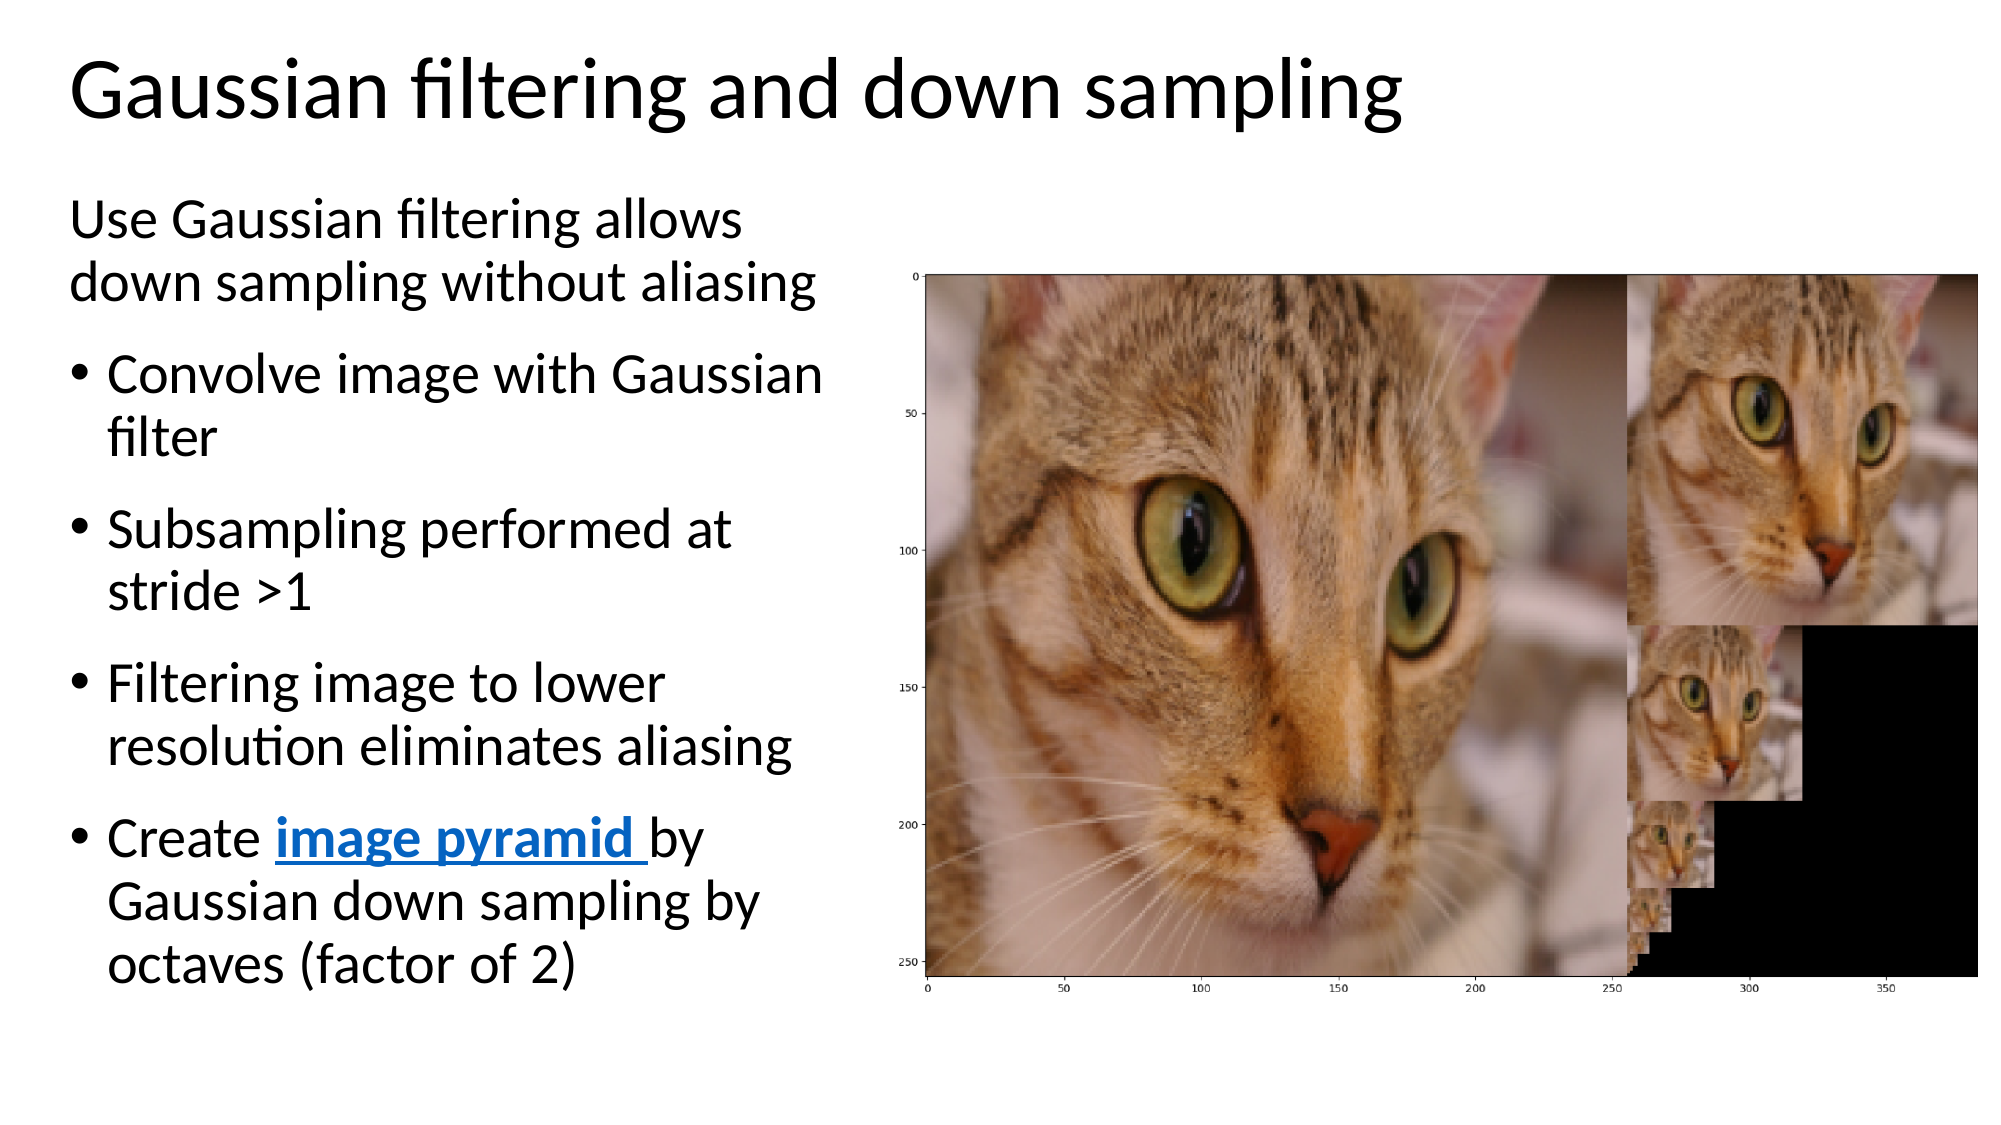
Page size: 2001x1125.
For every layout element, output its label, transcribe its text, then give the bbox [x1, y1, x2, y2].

title Gaussian filtering and down sampling [54, 34, 1966, 146]
list Use Gaussian filtering allows down sampling without aliasing Convolve image with Gaussian filter Subsampling performed at stride >1 Filtering image to lower resolution eliminates aliasing Create image pyramid by Gaussian down sampling by octaves (factor of 2) [54, 180, 895, 1078]
picture [895, 268, 1978, 996]
